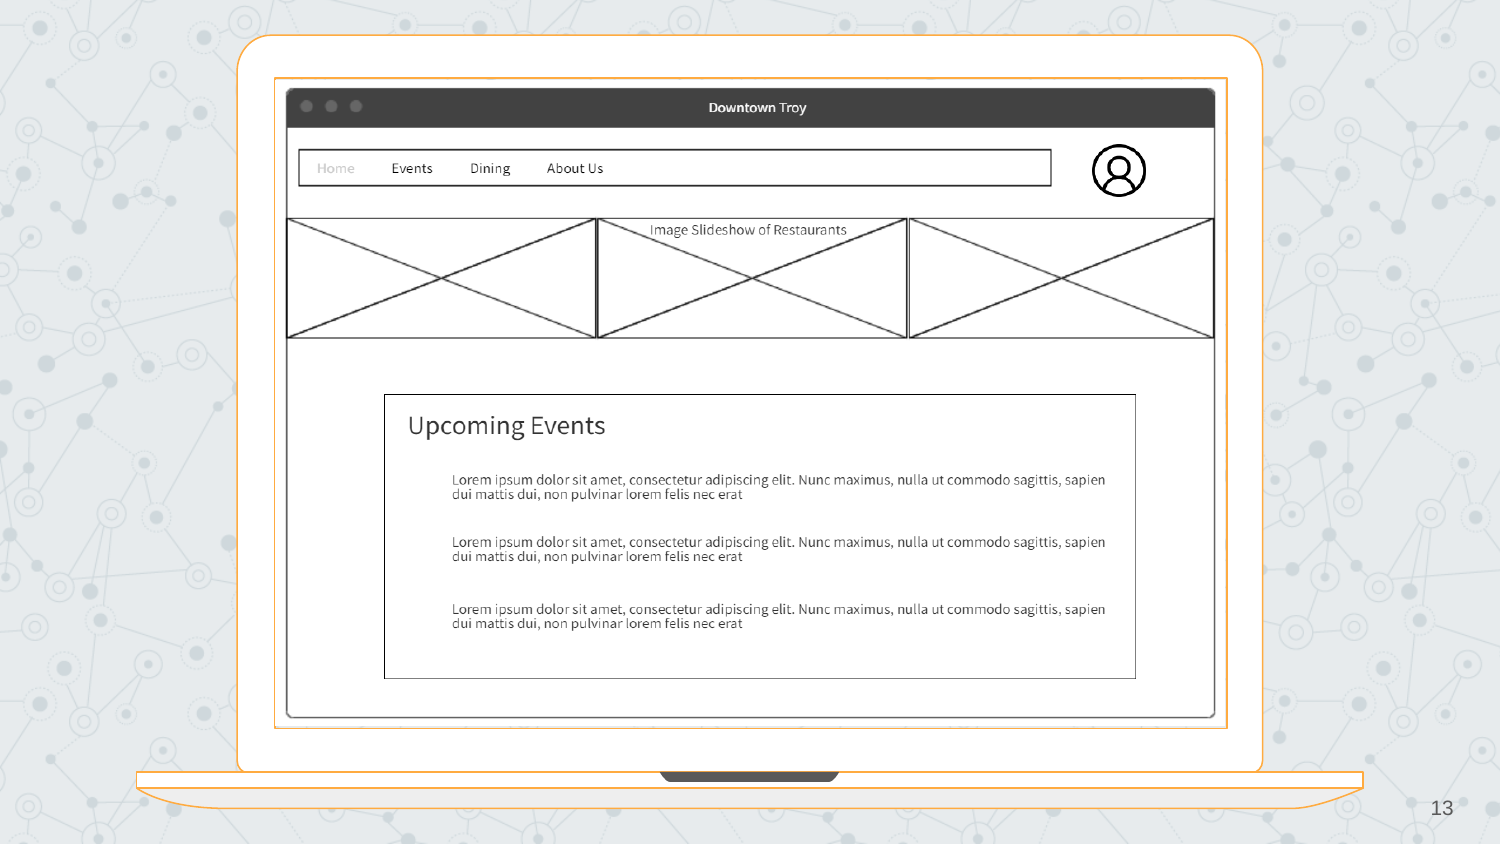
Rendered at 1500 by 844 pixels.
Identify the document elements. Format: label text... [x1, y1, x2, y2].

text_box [136, 34, 1364, 809]
slide_number ‹#› [1378, 779, 1469, 844]
picture [274, 80, 1225, 726]
